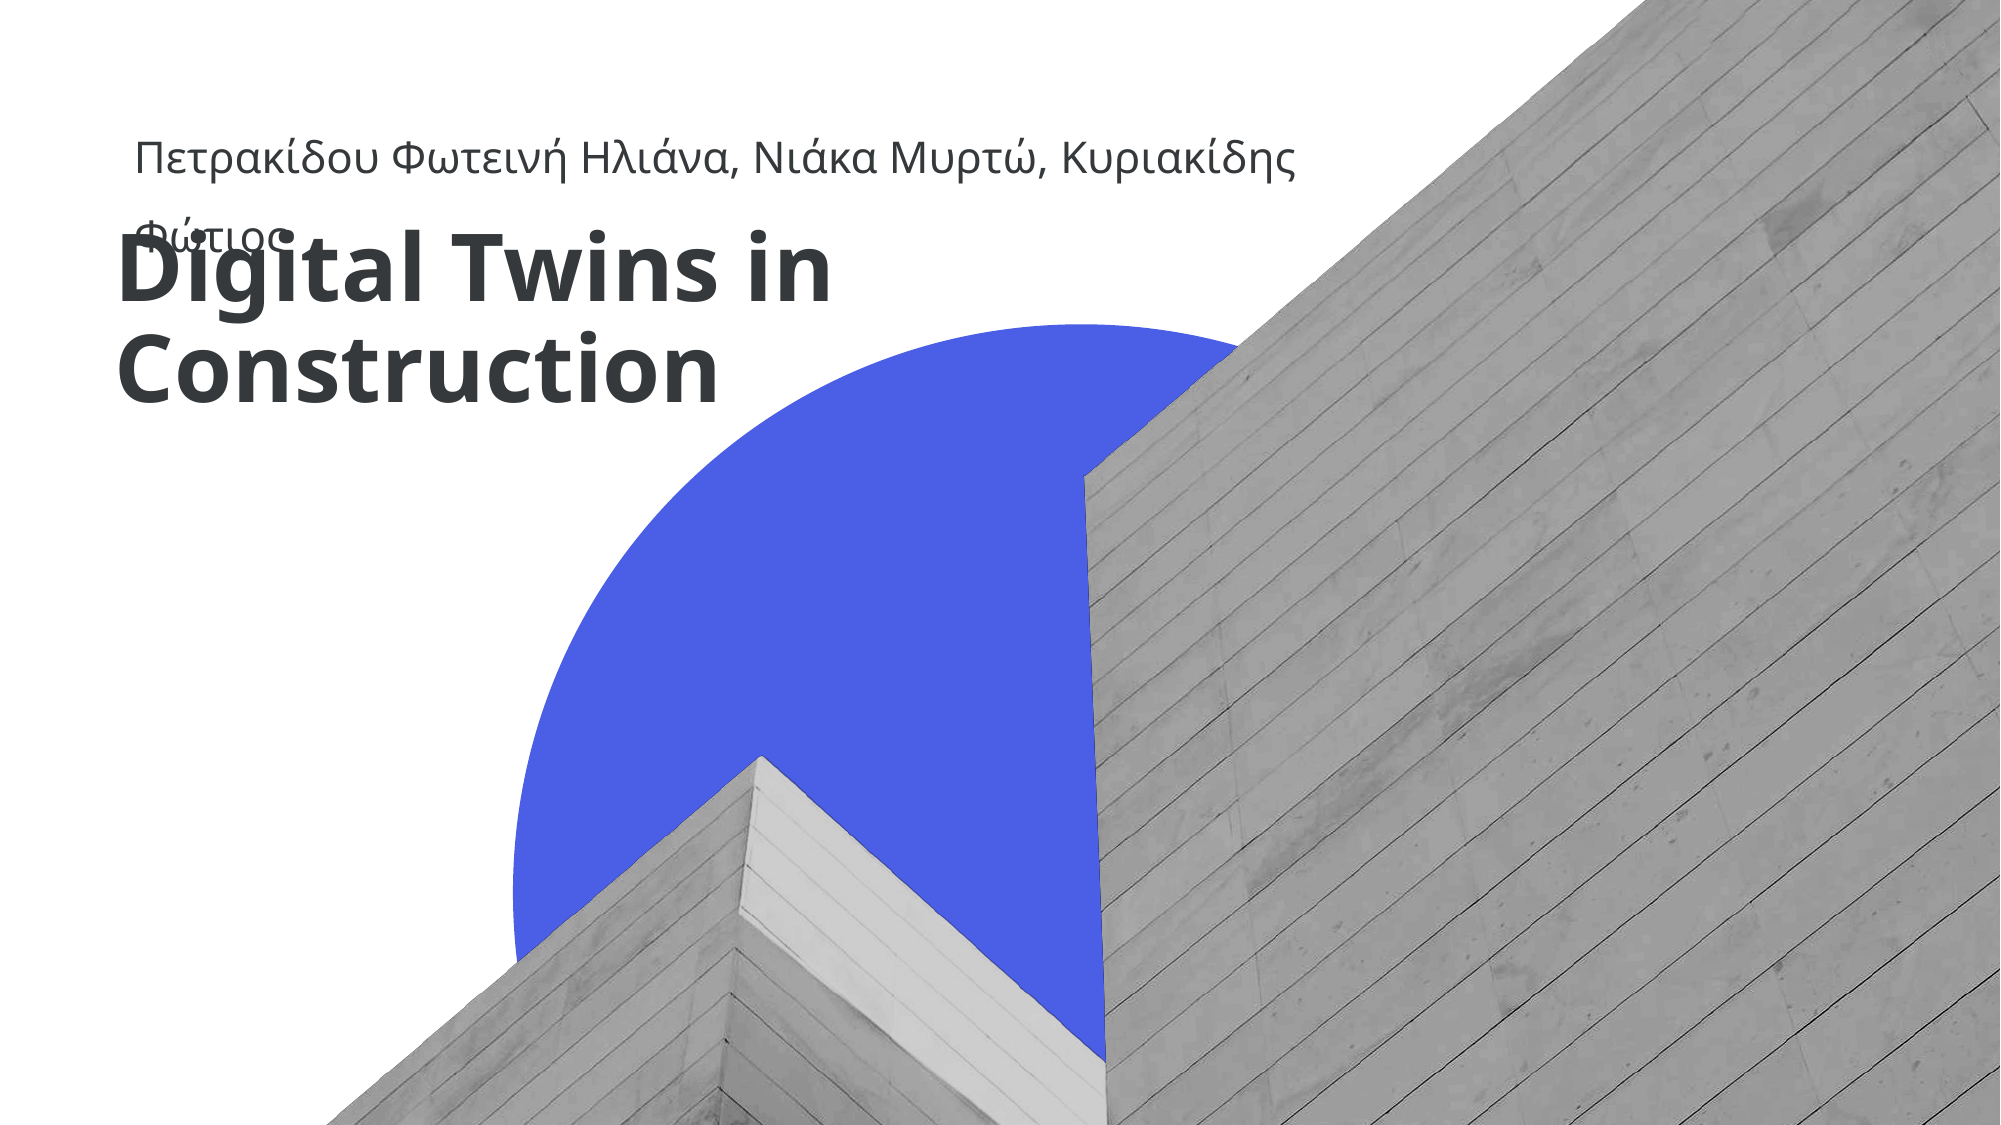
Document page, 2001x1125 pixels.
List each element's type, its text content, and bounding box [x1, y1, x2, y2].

subtitle Πετρακίδου Φωτεινή Ηλιάνα, Νιάκα Μυρτώ, Κυριακίδης Φώτιος [133, 103, 1351, 199]
picture [124, 0, 2000, 1125]
title Digital Twins in Construction [114, 220, 1137, 783]
